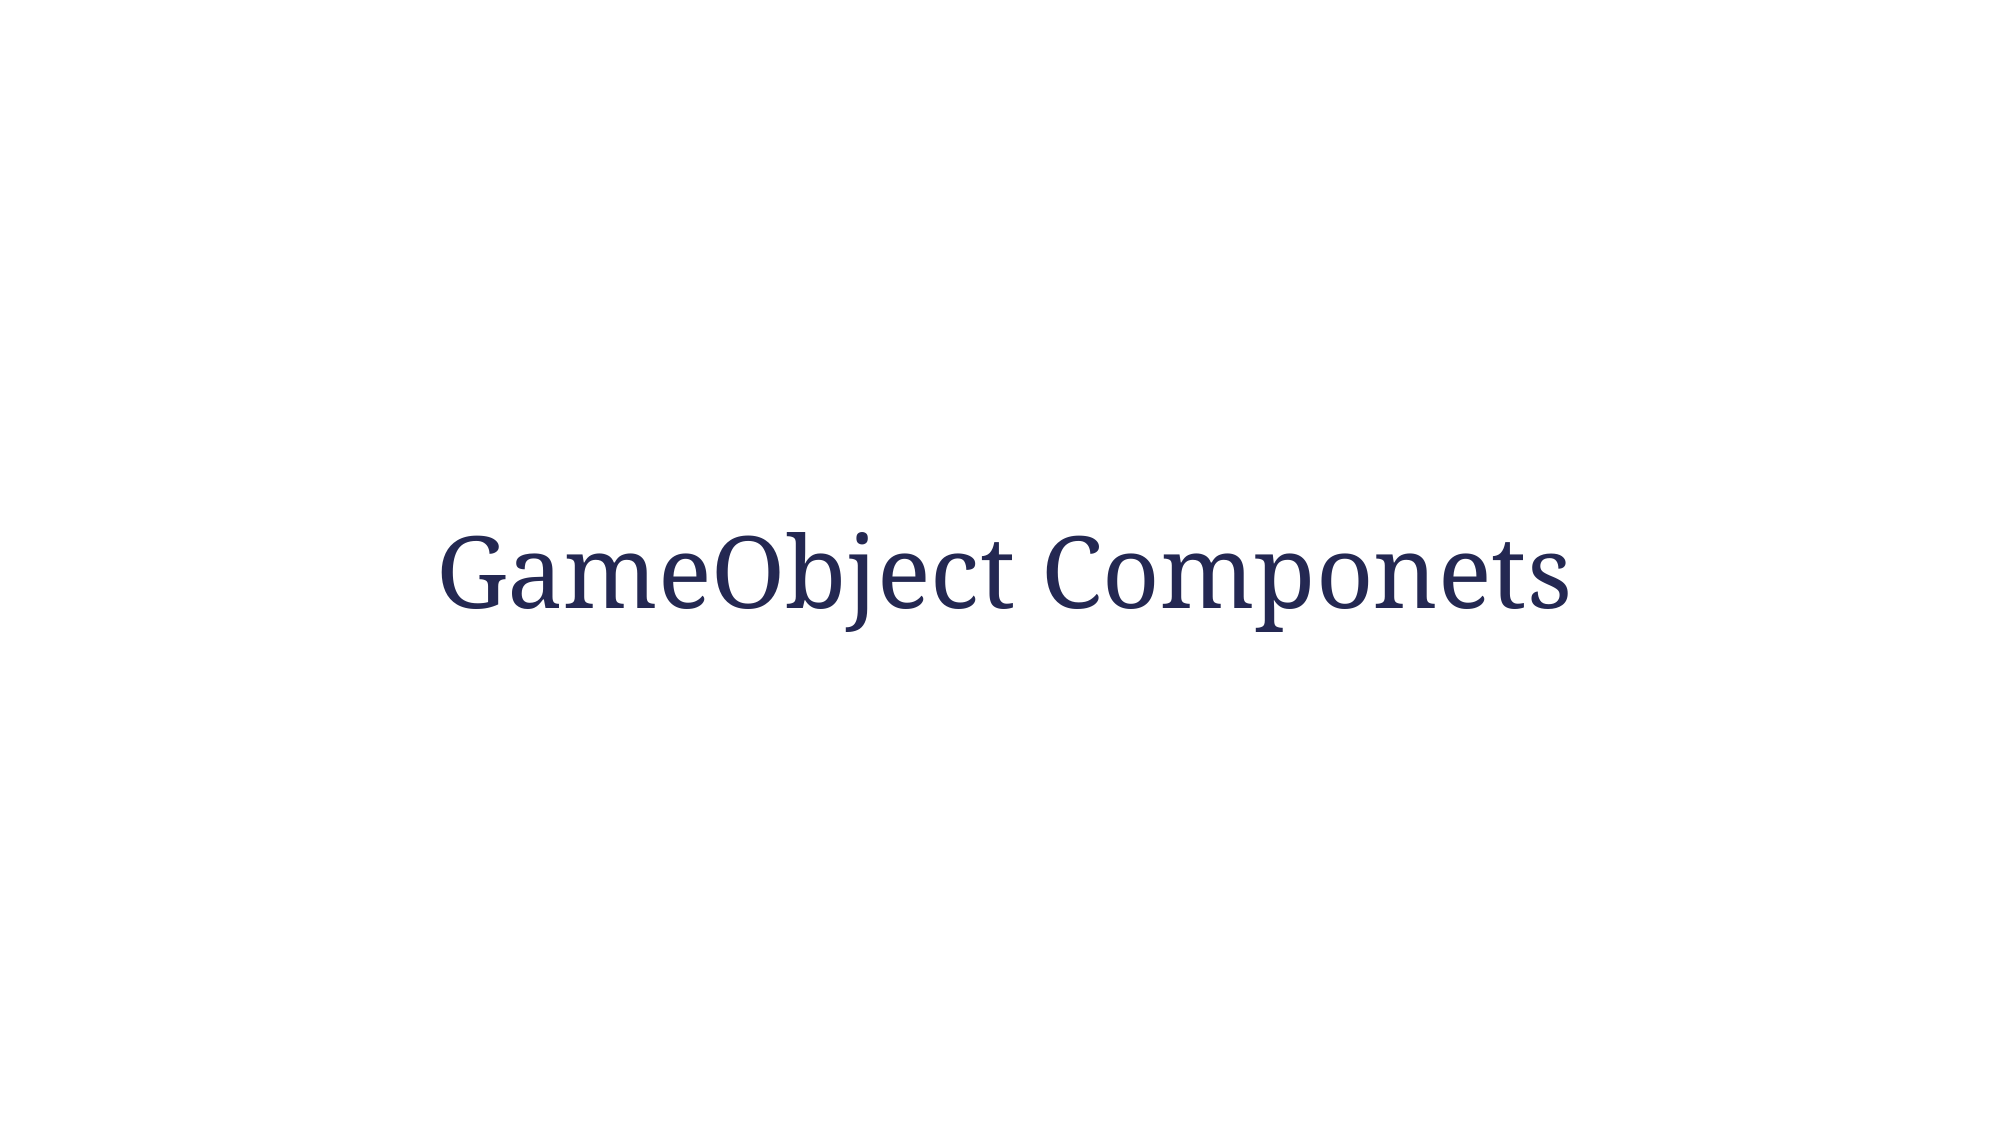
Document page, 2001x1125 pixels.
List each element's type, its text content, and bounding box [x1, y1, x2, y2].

title GameObject Componets [157, 224, 1858, 636]
